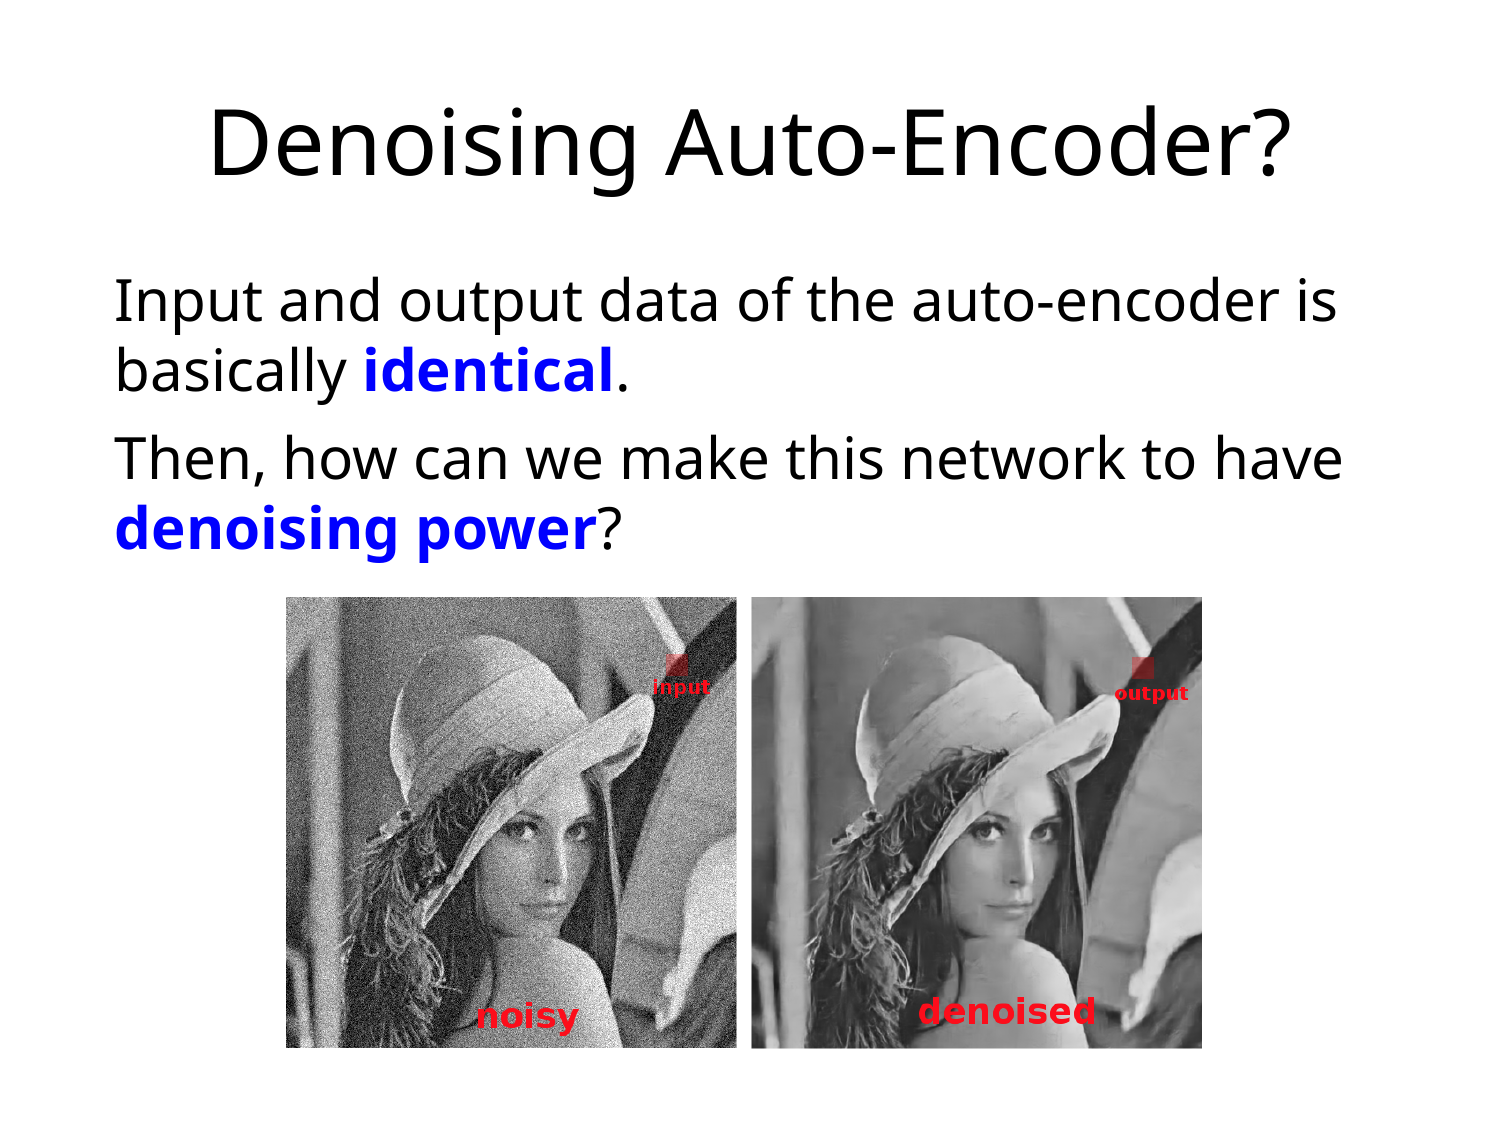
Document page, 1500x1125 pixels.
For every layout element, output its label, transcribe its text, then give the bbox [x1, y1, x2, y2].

title Denoising Auto-Encoder? [75, 45, 1425, 233]
text_box Input and output data of the auto-encoder is basically identical. [100, 255, 1388, 410]
text_box Then, how can we make this network to have denoising power? [100, 413, 1388, 569]
picture [286, 597, 1202, 1049]
